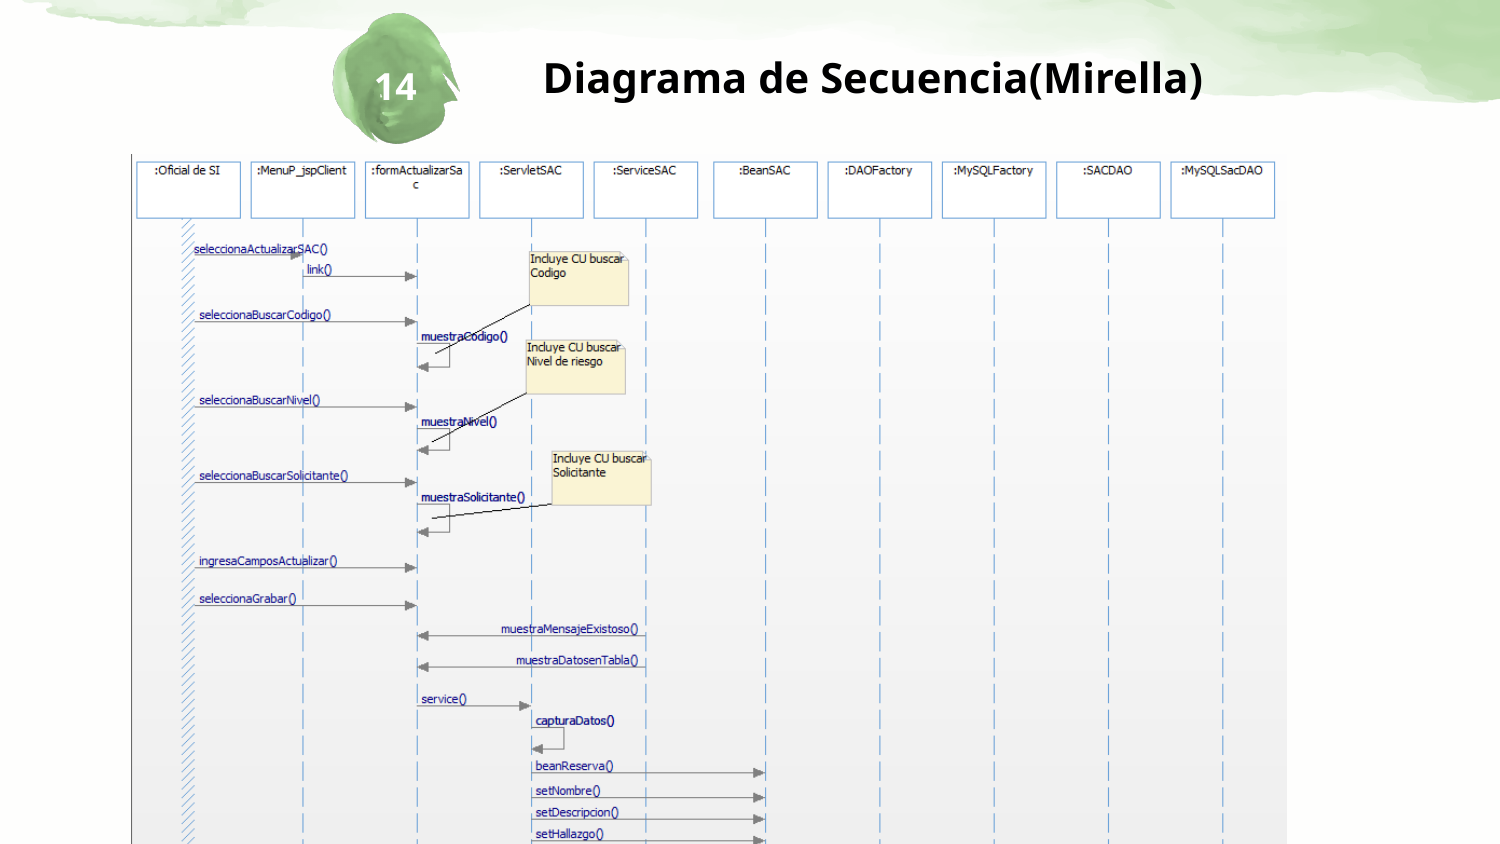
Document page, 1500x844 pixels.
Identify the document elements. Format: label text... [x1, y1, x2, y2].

text_box Diagrama de Secuencia(Mirella) [464, 47, 1287, 117]
picture [0, 0, 1500, 844]
